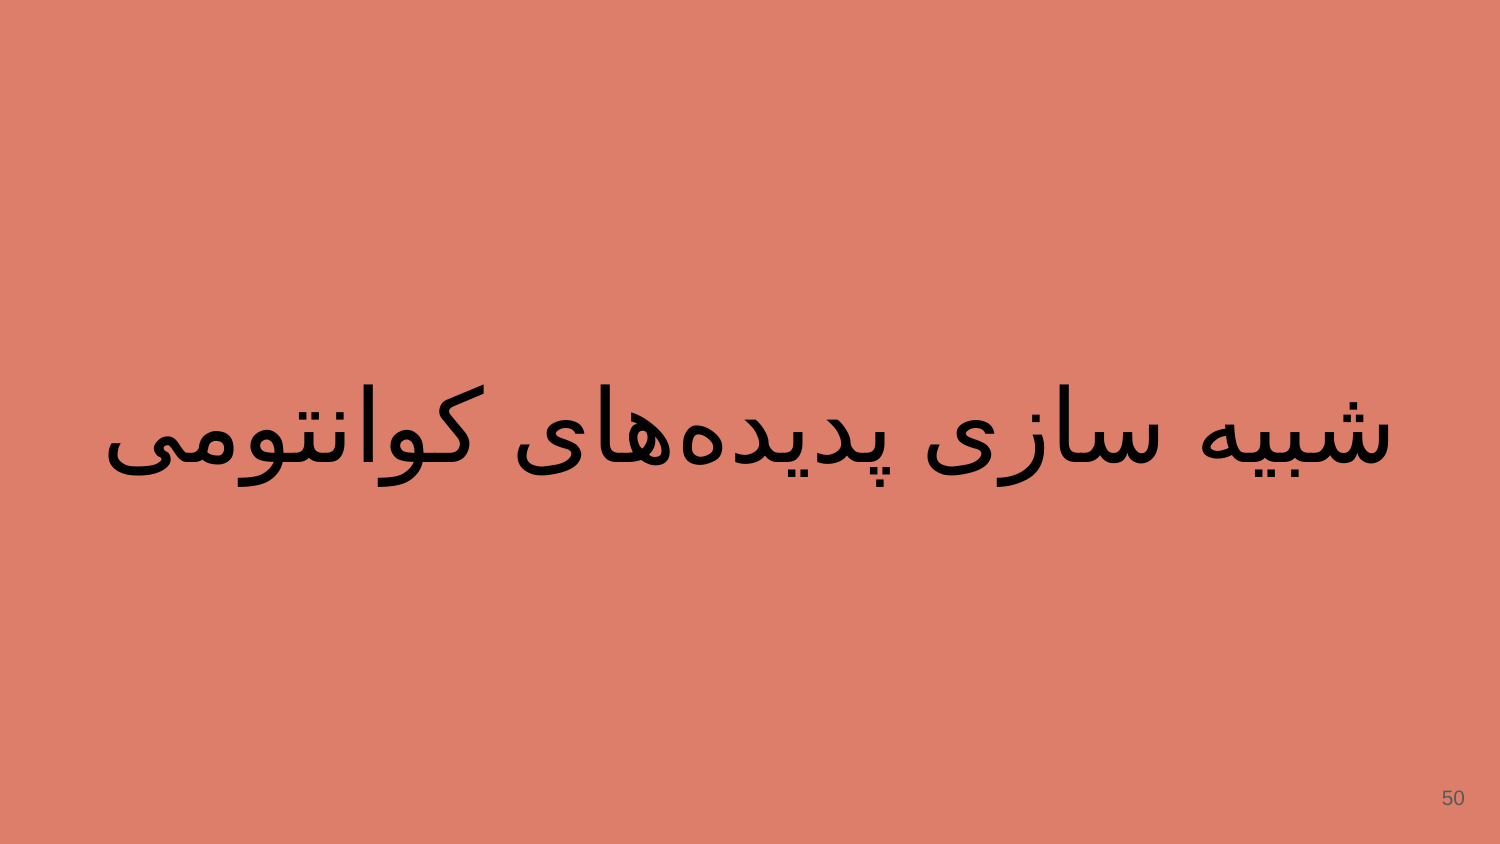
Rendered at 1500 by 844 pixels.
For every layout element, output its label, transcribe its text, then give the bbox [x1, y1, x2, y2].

slide_number ‹#› [1389, 764, 1480, 830]
title شبیه سازی پدیده‌‌های کوانتومی [51, 352, 1449, 491]
